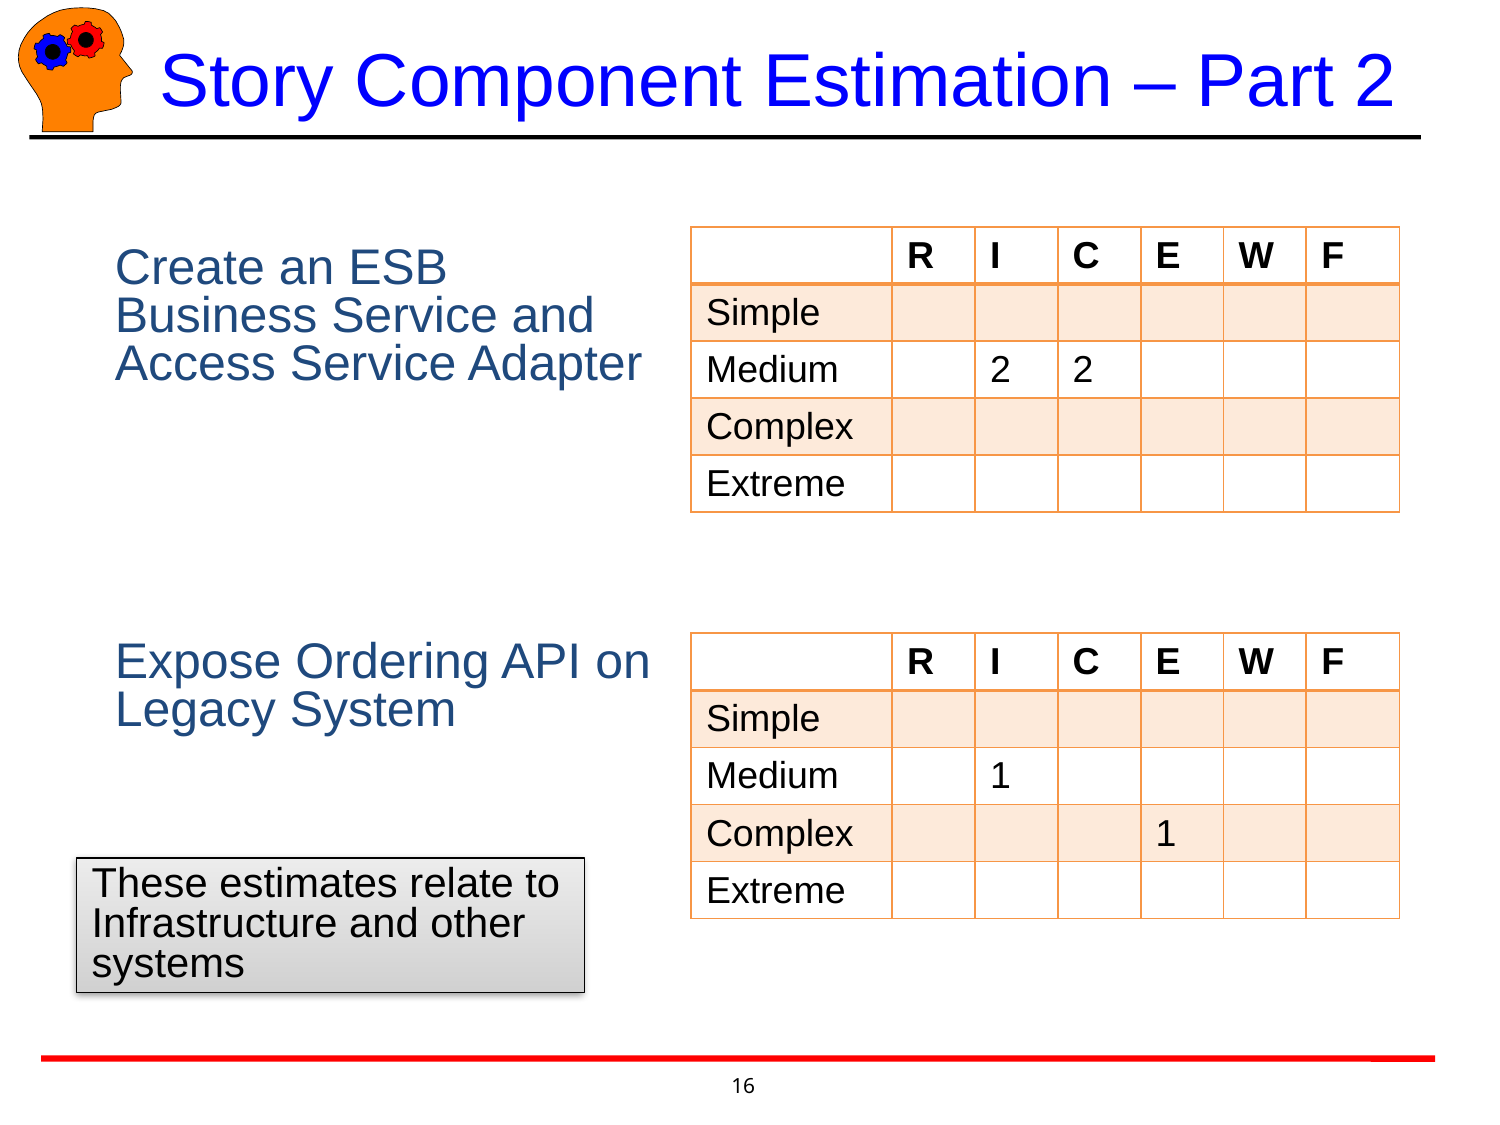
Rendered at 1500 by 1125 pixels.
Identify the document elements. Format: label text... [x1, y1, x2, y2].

table_header I [976, 634, 1057, 689]
table_cell [1307, 862, 1399, 918]
table_header E [1142, 228, 1223, 282]
table_cell [976, 862, 1057, 918]
table_cell [1142, 342, 1223, 397]
table_cell [1307, 692, 1399, 747]
table_cell 2 [976, 342, 1057, 397]
table_cell [1307, 399, 1399, 454]
table_header F [1307, 634, 1399, 689]
table_cell [1307, 456, 1399, 511]
table_cell [1059, 862, 1140, 918]
table_header C [1059, 634, 1140, 689]
table_header F [1307, 228, 1399, 282]
title Story Component Estimation – Part 2 [158, 30, 1424, 122]
text_box These estimates relate to Infrastructure and other systems [76, 857, 585, 993]
table_cell [893, 342, 974, 397]
table_cell [893, 456, 974, 511]
table_cell Simple [692, 692, 891, 747]
table_cell 1 [1142, 805, 1223, 861]
table_cell [1307, 286, 1399, 340]
table_cell [1142, 862, 1223, 918]
table_cell [1059, 456, 1140, 511]
table_cell [1224, 748, 1305, 804]
table_cell [976, 286, 1057, 340]
table_cell [1307, 342, 1399, 397]
table_cell [1224, 692, 1305, 747]
table_cell [1142, 286, 1223, 340]
table_header R [893, 228, 974, 282]
table_cell [1307, 805, 1399, 861]
table_cell [1142, 456, 1223, 511]
table_cell Complex [692, 805, 891, 861]
table_cell [893, 692, 974, 747]
table_cell [976, 692, 1057, 747]
table_cell [893, 399, 974, 454]
text_box Create an ESB Business Service and Access Service Adapter [100, 238, 668, 398]
table_cell [1224, 342, 1305, 397]
table_cell [893, 748, 974, 804]
table_header R [893, 634, 974, 689]
table_cell [893, 805, 974, 861]
table_cell [1059, 805, 1140, 861]
table_cell [1224, 286, 1305, 340]
text_box Expose Ordering API on Legacy System [100, 633, 668, 744]
table_cell [976, 805, 1057, 861]
table_cell [893, 286, 974, 340]
table_cell [893, 862, 974, 918]
table_cell [1059, 399, 1140, 454]
table_cell Extreme [692, 456, 891, 511]
table_cell Medium [692, 342, 891, 397]
table_cell [1307, 748, 1399, 804]
table_cell [1224, 399, 1305, 454]
table_header W [1224, 228, 1305, 282]
table_cell [1142, 399, 1223, 454]
table_header E [1142, 634, 1223, 689]
table_cell 2 [1059, 342, 1140, 397]
table_cell [1059, 286, 1140, 340]
table_cell [1224, 805, 1305, 861]
table_cell [1142, 692, 1223, 747]
table_cell [976, 456, 1057, 511]
table_header [692, 634, 891, 689]
table_cell [1224, 862, 1305, 918]
table_cell Simple [692, 286, 891, 340]
table_header I [976, 228, 1057, 282]
table_cell Complex [692, 399, 891, 454]
table_cell [976, 399, 1057, 454]
table_cell Medium [692, 748, 891, 804]
table_header [692, 228, 891, 282]
table_cell Extreme [692, 862, 891, 918]
table_cell [1059, 748, 1140, 804]
table_cell [1142, 748, 1223, 804]
table_cell [1059, 692, 1140, 747]
table_header W [1224, 634, 1305, 689]
table_cell 1 [976, 748, 1057, 804]
table_cell [1224, 456, 1305, 511]
table_header C [1059, 228, 1140, 282]
